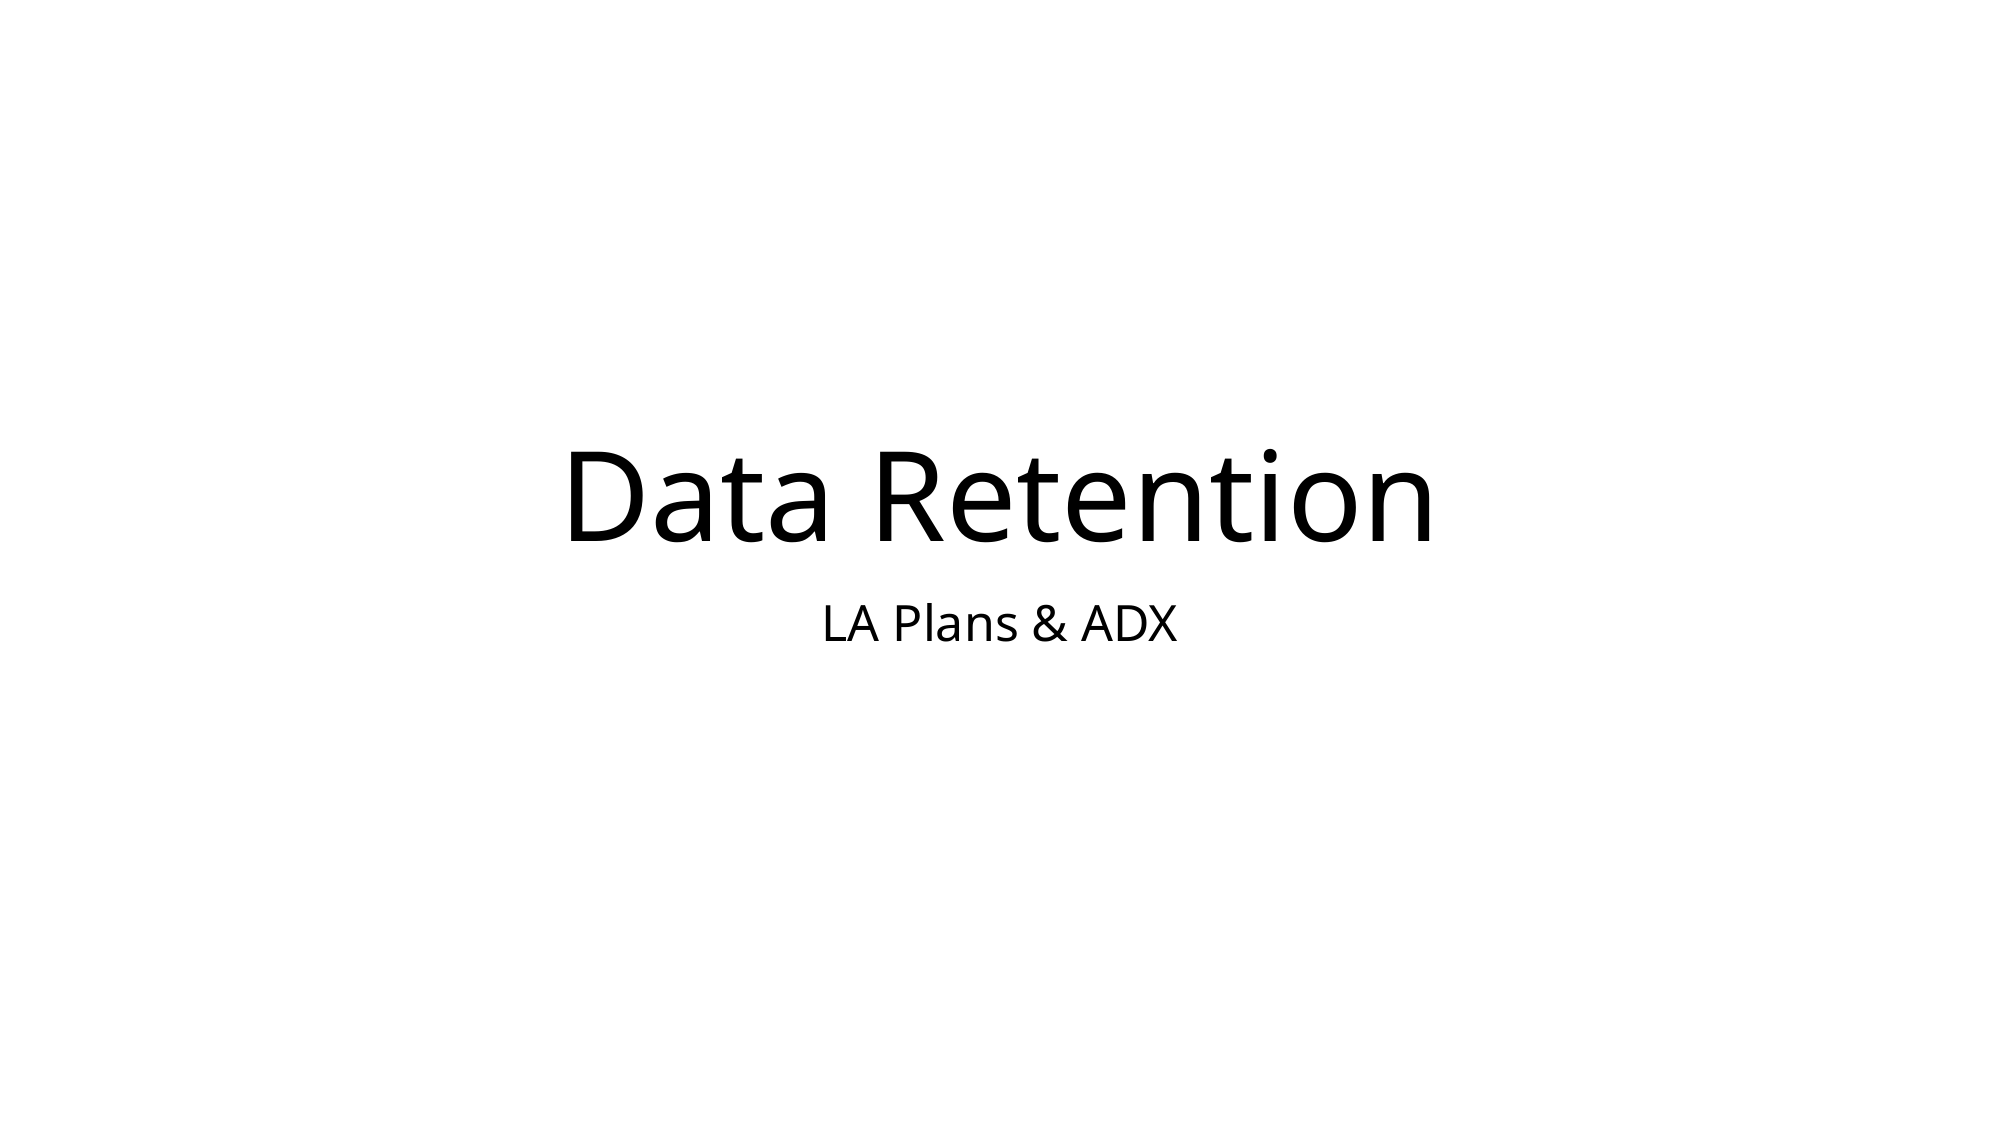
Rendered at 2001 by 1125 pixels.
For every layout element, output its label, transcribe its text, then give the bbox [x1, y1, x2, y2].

title Data Retention [249, 184, 1750, 576]
subtitle LA Plans & ADX [249, 590, 1750, 863]
